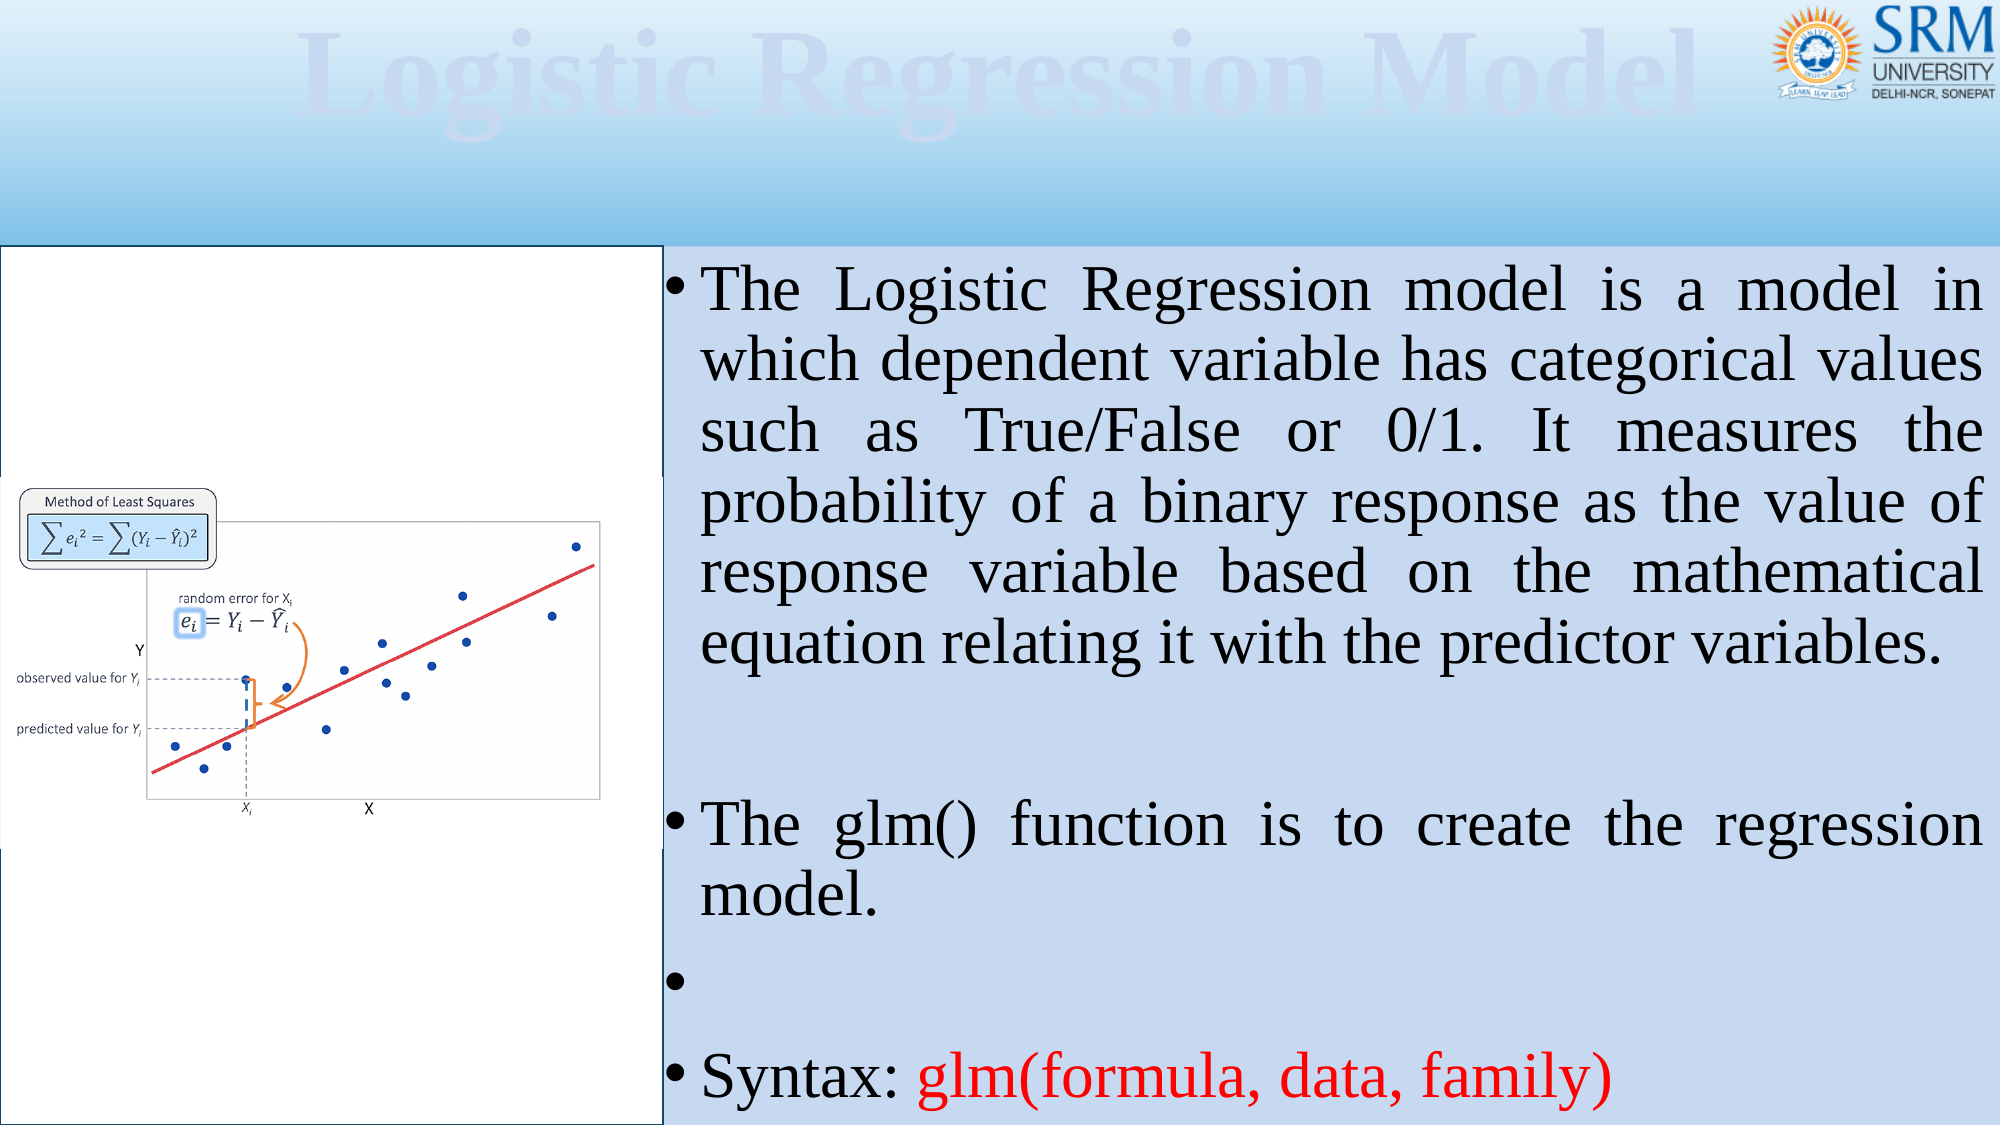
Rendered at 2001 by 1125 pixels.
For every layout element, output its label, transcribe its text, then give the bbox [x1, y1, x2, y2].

list The Logistic Regression model is a model in which dependent variable has categorical values such as True/False or 0/1. It measures the probability of a binary response as the value of response variable based on the mathematical equation relating it with the predictor variables. The glm() function is to create the regression model. Syntax: glm(formula, data, family) [664, 246, 2000, 1125]
text_box [0, 245, 664, 1125]
picture [0, 477, 663, 849]
title Logistic Regression Model [0, 0, 2000, 246]
picture [1770, 0, 2000, 106]
